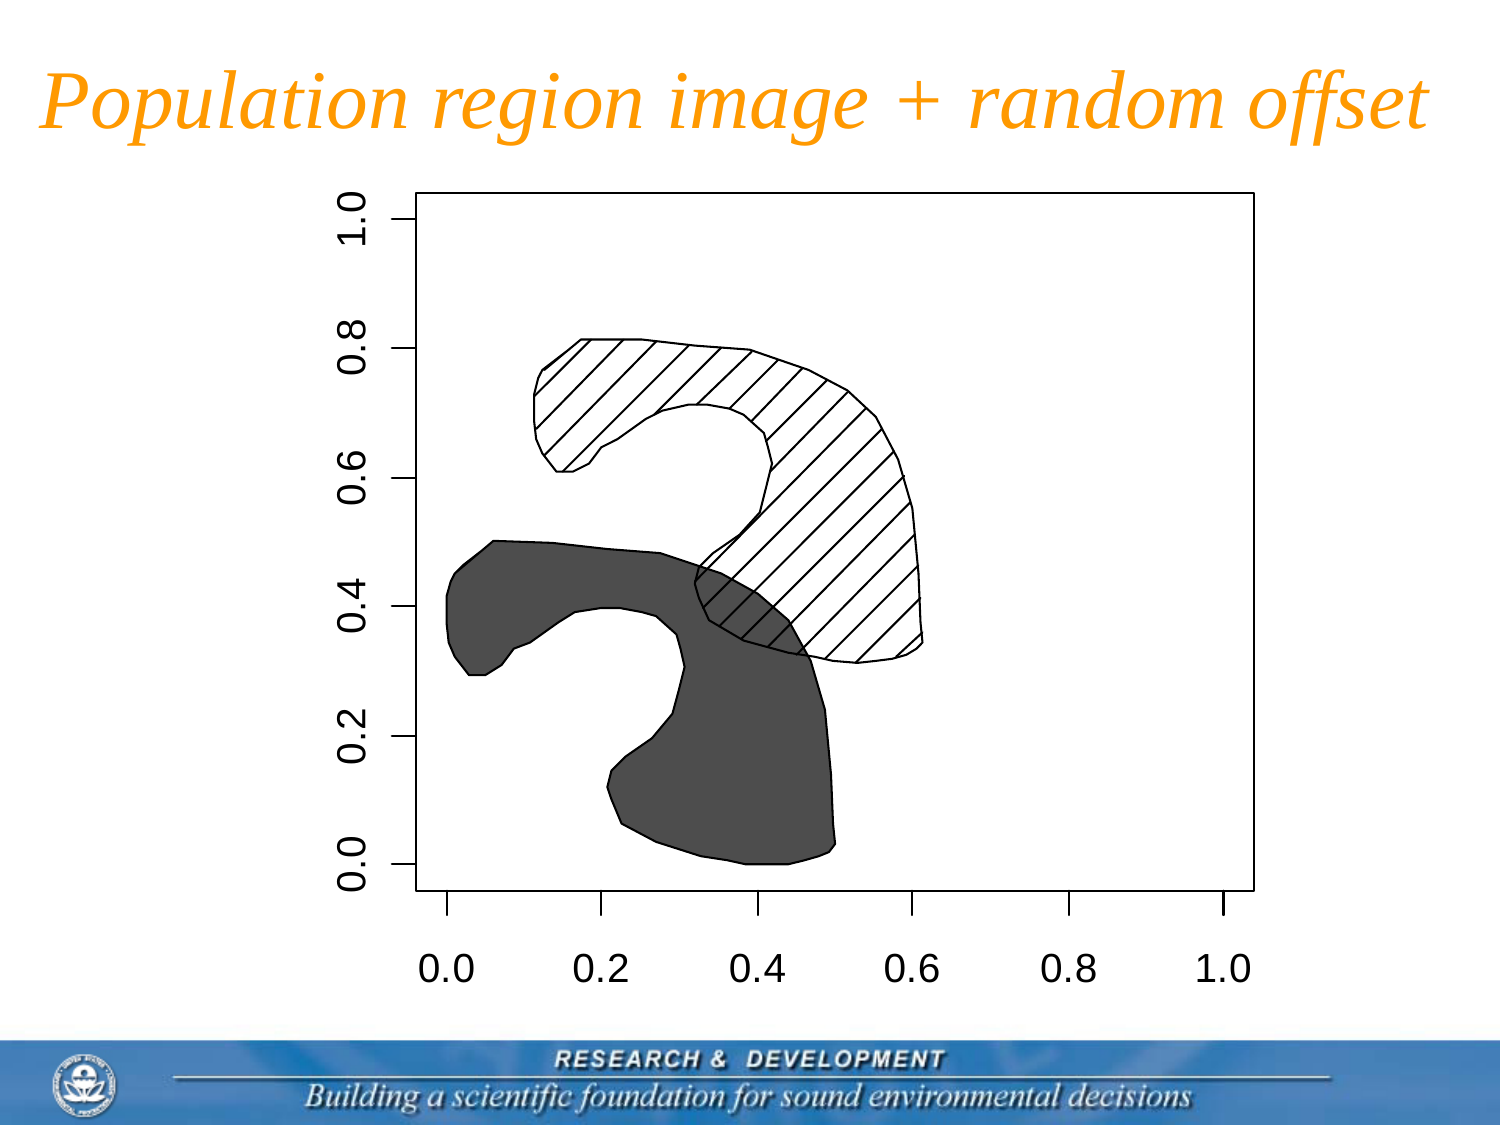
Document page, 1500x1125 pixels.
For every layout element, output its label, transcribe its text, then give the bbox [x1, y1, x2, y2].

picture [0, 0, 1500, 1125]
text_box Population region image + random offset [1354, 37, 1500, 153]
text_box Population region image + random offset [24, 37, 219, 153]
